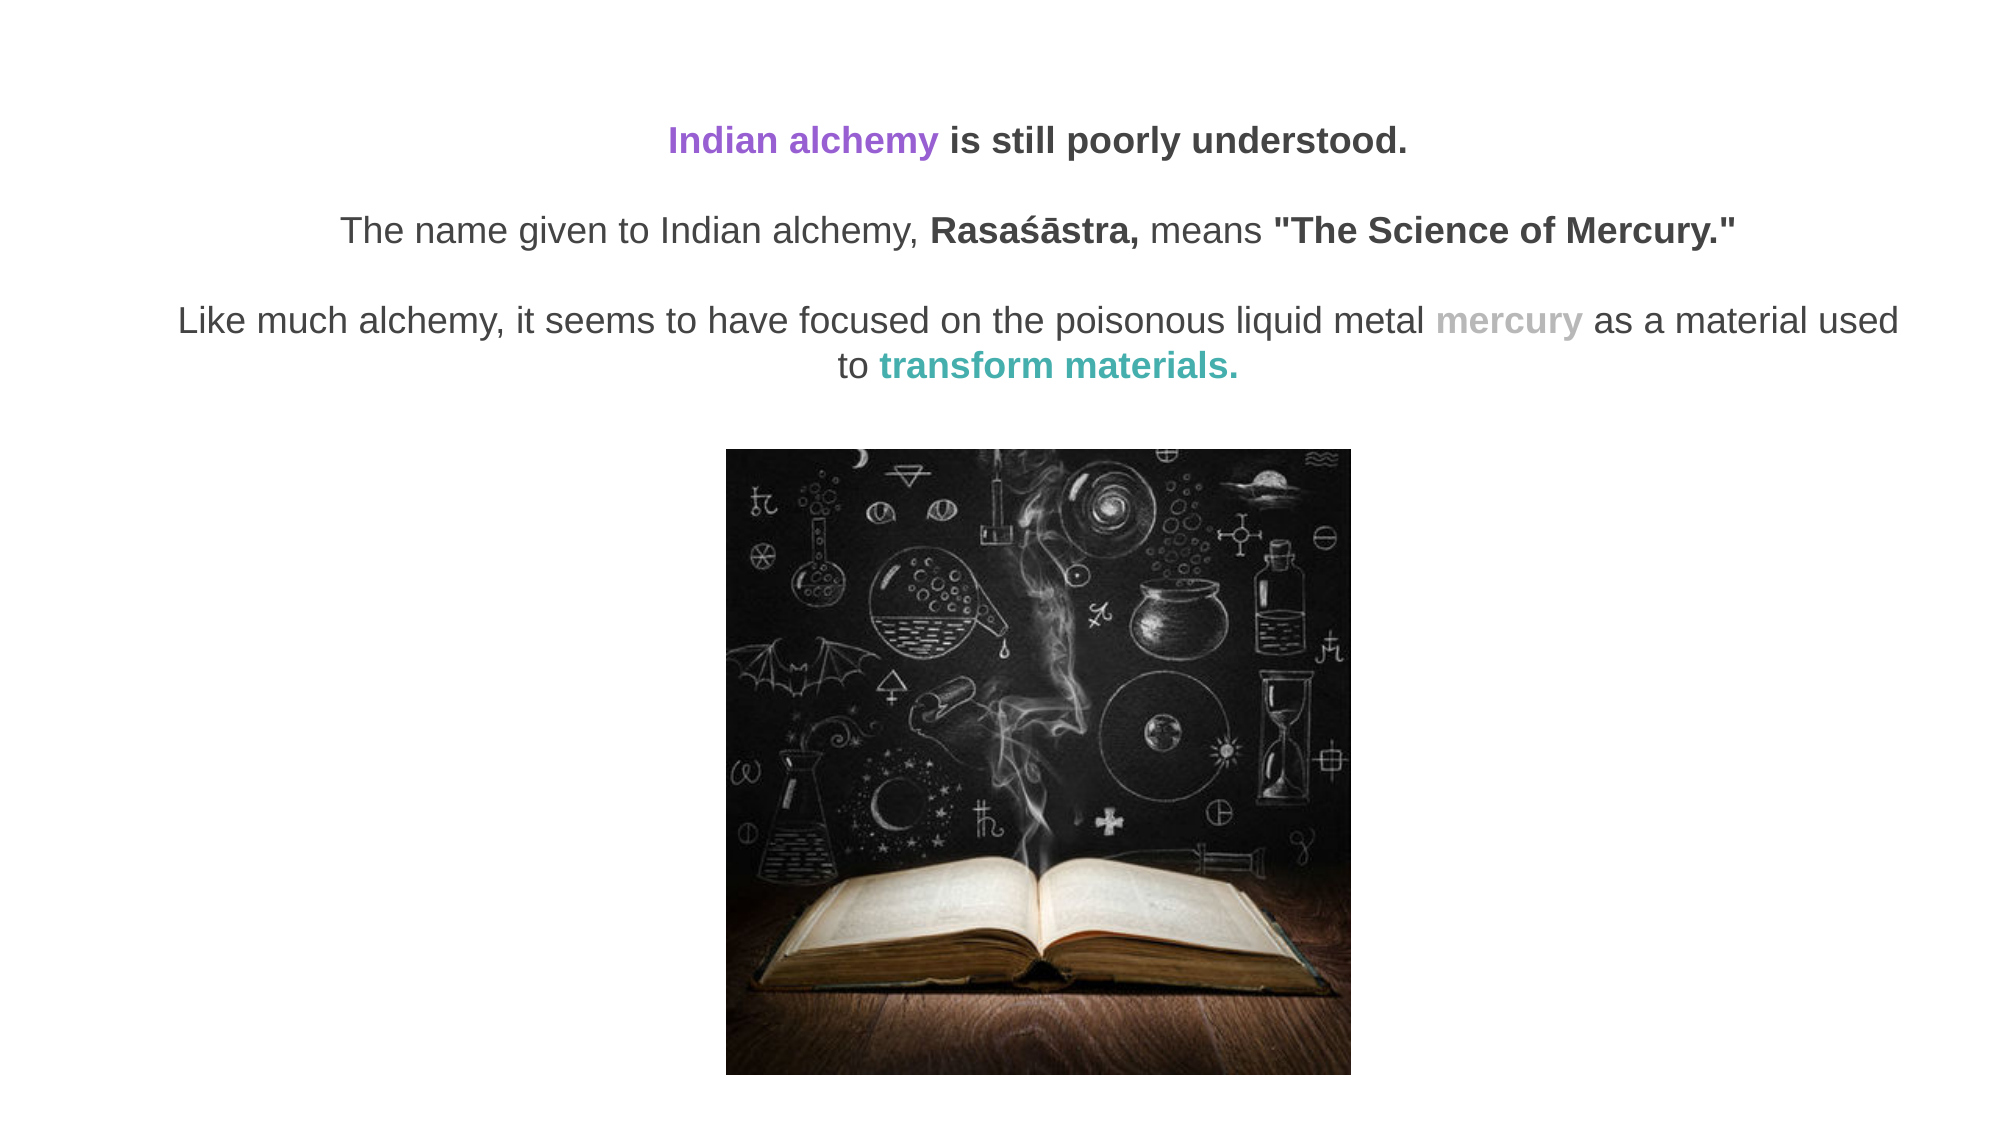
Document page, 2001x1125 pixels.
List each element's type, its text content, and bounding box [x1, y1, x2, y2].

text_box Indian alchemy is still poorly understood. The name given to Indian alchemy, Rasaśāstra, means "The Science of Mercury." Like much alchemy, it seems to have focused on the poisonous liquid metal mercury as a material used to transform materials. [97, 108, 1980, 394]
picture [725, 449, 1351, 1075]
